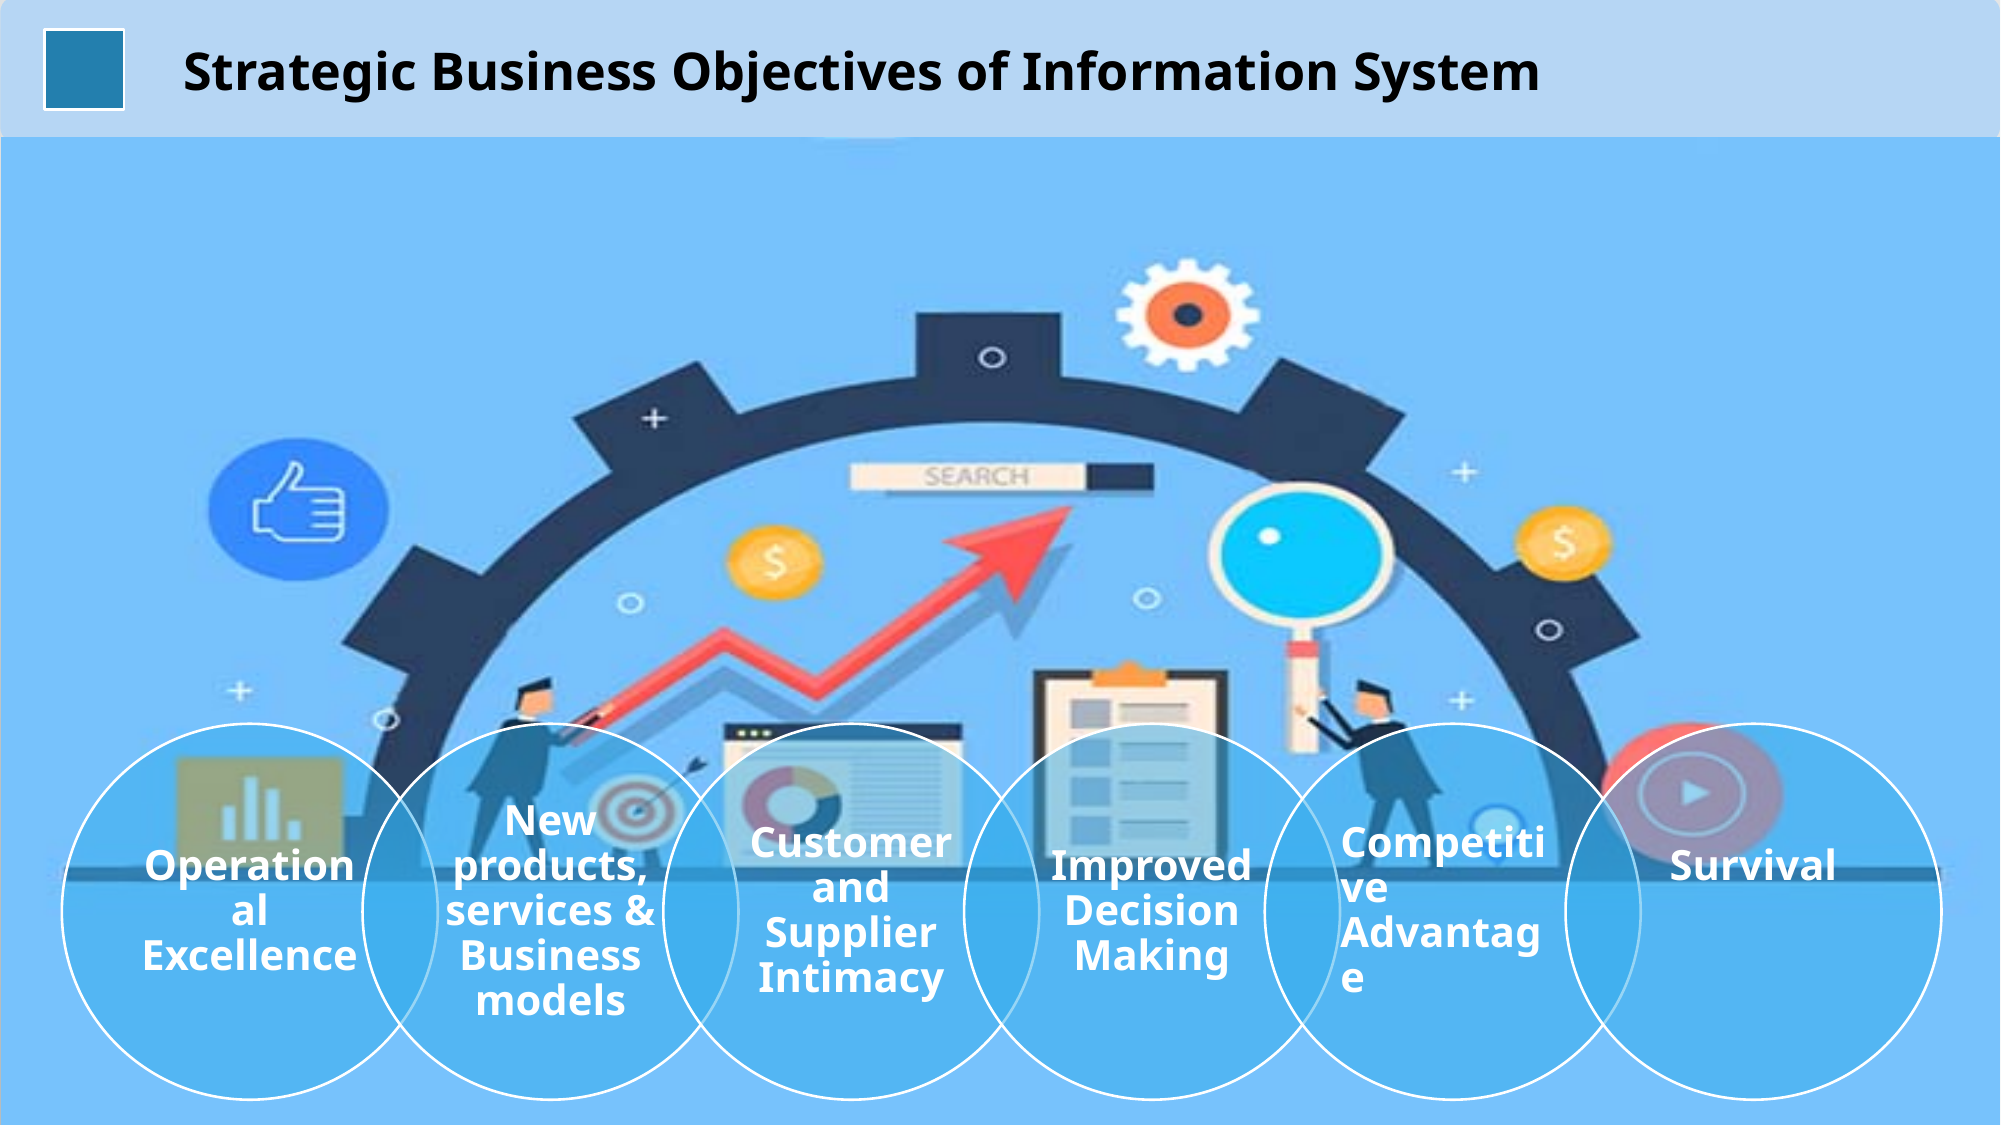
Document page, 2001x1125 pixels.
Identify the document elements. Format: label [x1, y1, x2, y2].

picture [0, 137, 2000, 1125]
text_box [0, 0, 2000, 137]
text_box [61, 635, 1942, 1125]
